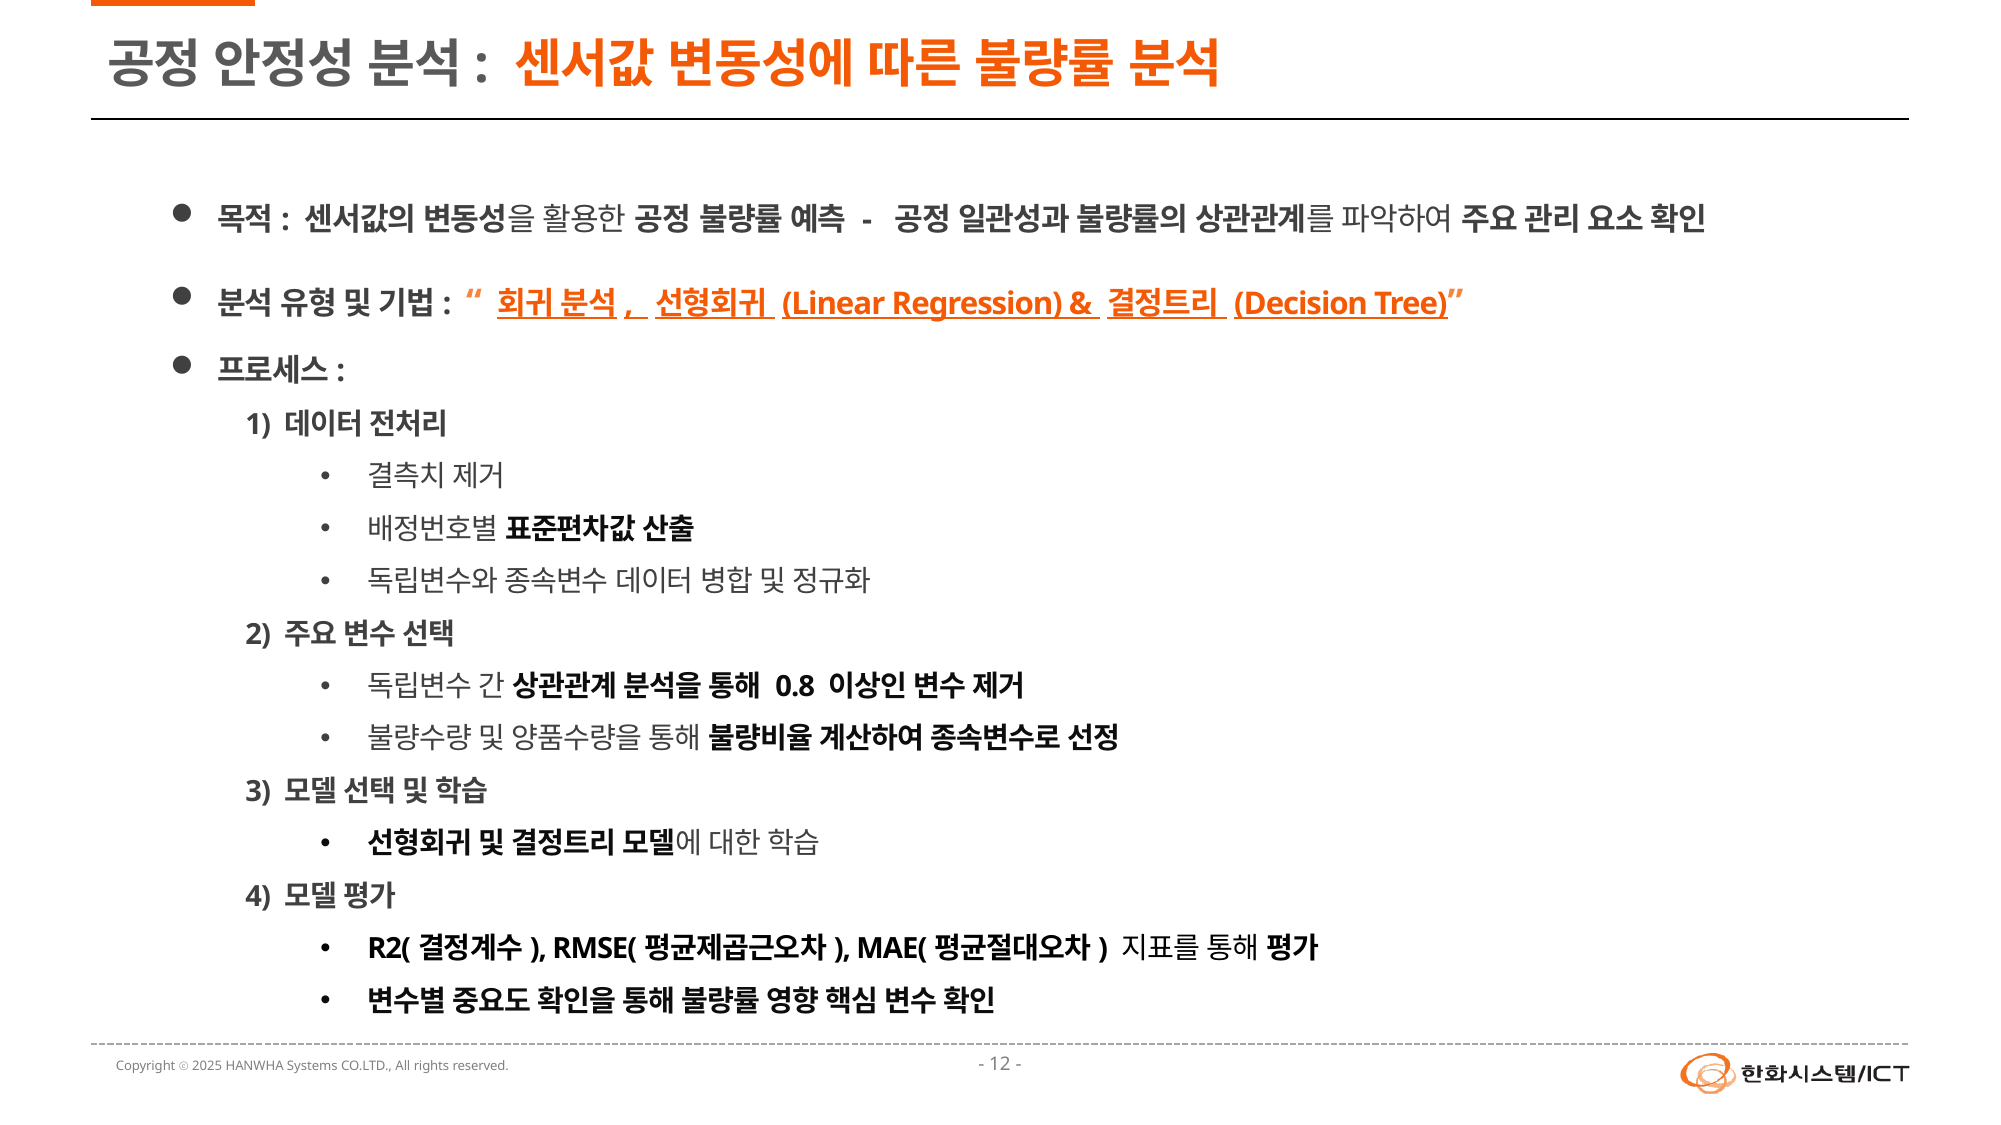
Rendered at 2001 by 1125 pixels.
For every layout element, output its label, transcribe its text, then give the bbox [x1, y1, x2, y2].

text_box 목적: 센서값의 변동성을 활용한 공정 불량률 예측 - 공정 일관성과 불량률의 상관관계를 파악하여 주요 관리 요소 확인 분석 유형 및 기법: “ 회귀 분석, 선형회귀 (Linear Regression) & 결정트리 (Decision Tree)” [155, 154, 1826, 329]
picture [1680, 1053, 1910, 1094]
title 공정 안정성 분석: 센서값 변동성에 따른 불량률 분석 [92, 29, 1760, 103]
text_box 프로세스: 1) 데이터 전처리 결측치 제거 배정번호별 표준편차값 산출 독립변수와 종속변수 데이터 병합 및 정규화 2) 주요 변수 선택 독립변수 간 상관관계 분석을 통해 0.8 이상인 변수 제거 불량수량 및 양품수량을 통해 불량비율 계산하여 종속변수로 선정 3) 모델 선택 및 학습 선형회귀 및 결정트리 모델에 대한 학습 4) 모델 평가 R2(결정계수), RMSE(평균제곱근오차), MAE(평균절대오차) 지표를 통해 평가 변수별 중요도 확인을 통해 불량률 영향 핵심 변수 확인 [155, 324, 1557, 1025]
